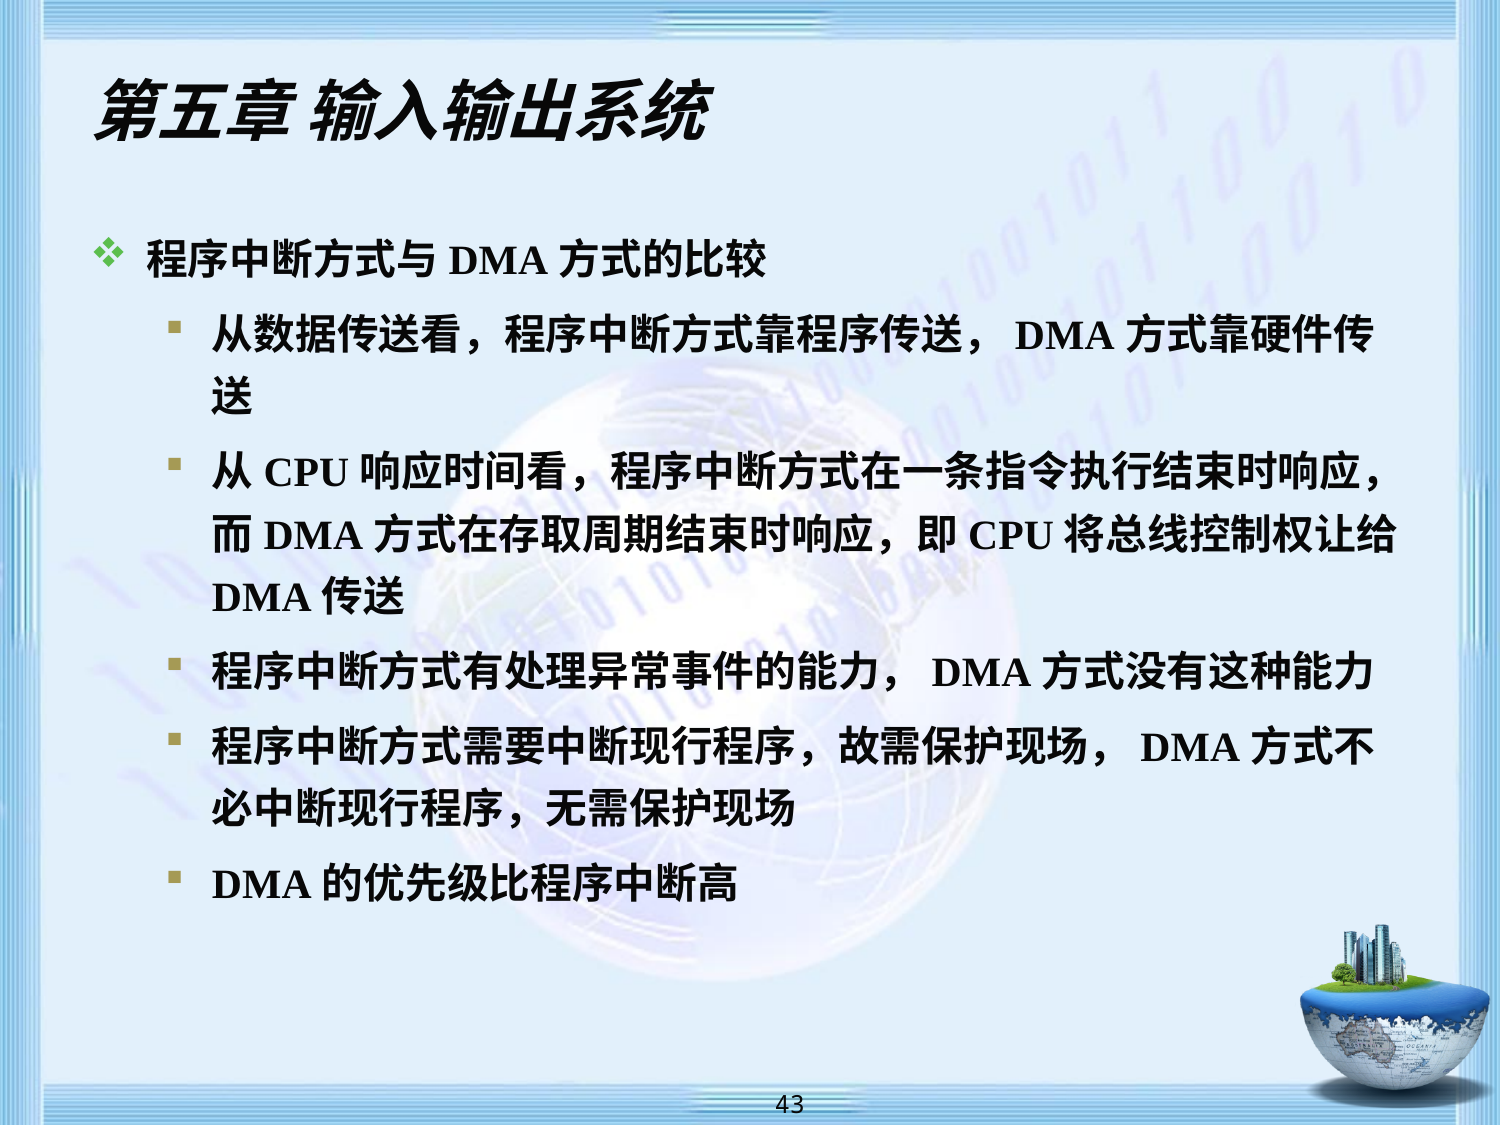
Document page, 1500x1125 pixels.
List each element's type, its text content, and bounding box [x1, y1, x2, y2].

footer 43 [512, 1072, 988, 1113]
picture [0, 0, 1500, 1125]
title 第五章 输入输出系统 [75, 37, 1425, 180]
list 程序中断方式与DMA方式的比较 从数据传送看，程序中断方式靠程序传送，DMA方式靠硬件传送 从CPU响应时间看，程序中断方式在一条指令执行结束时响应，而DMA方式在存取周期结束时响应，即CPU将总线控制权让给DMA传送 程序中断方式有处理异常事件的能力，DMA方式没有这种能力 程序中断方式需要中断现行程序，故需保护现场，DMA方式不必中断现行程序，无需保护现场 DMA的优先级比程序中断高 [75, 212, 1425, 1038]
